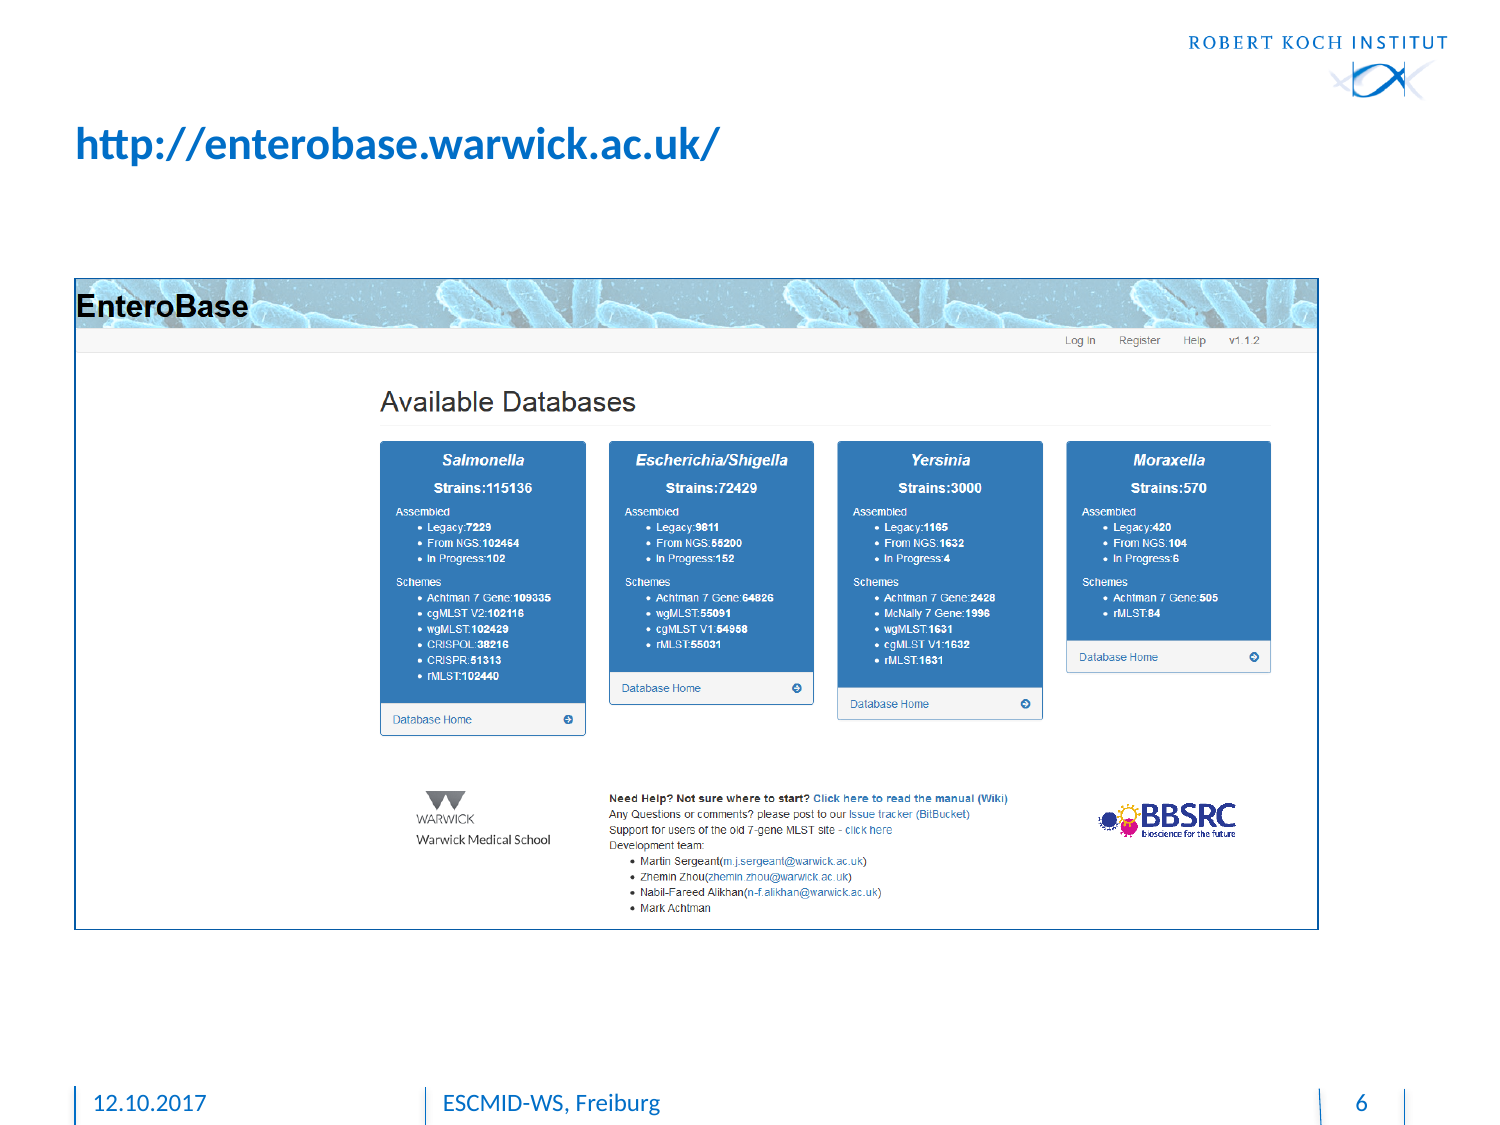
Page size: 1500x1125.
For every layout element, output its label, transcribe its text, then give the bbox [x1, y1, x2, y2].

picture [1182, 29, 1454, 109]
slide_number 6 [1321, 1086, 1403, 1119]
title http://enterobase.warwick.ac.uk/ [75, 113, 1403, 170]
picture [75, 279, 1318, 930]
footer ESCMID-WS, Freiburg [442, 1086, 1293, 1119]
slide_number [92, 1086, 398, 1119]
